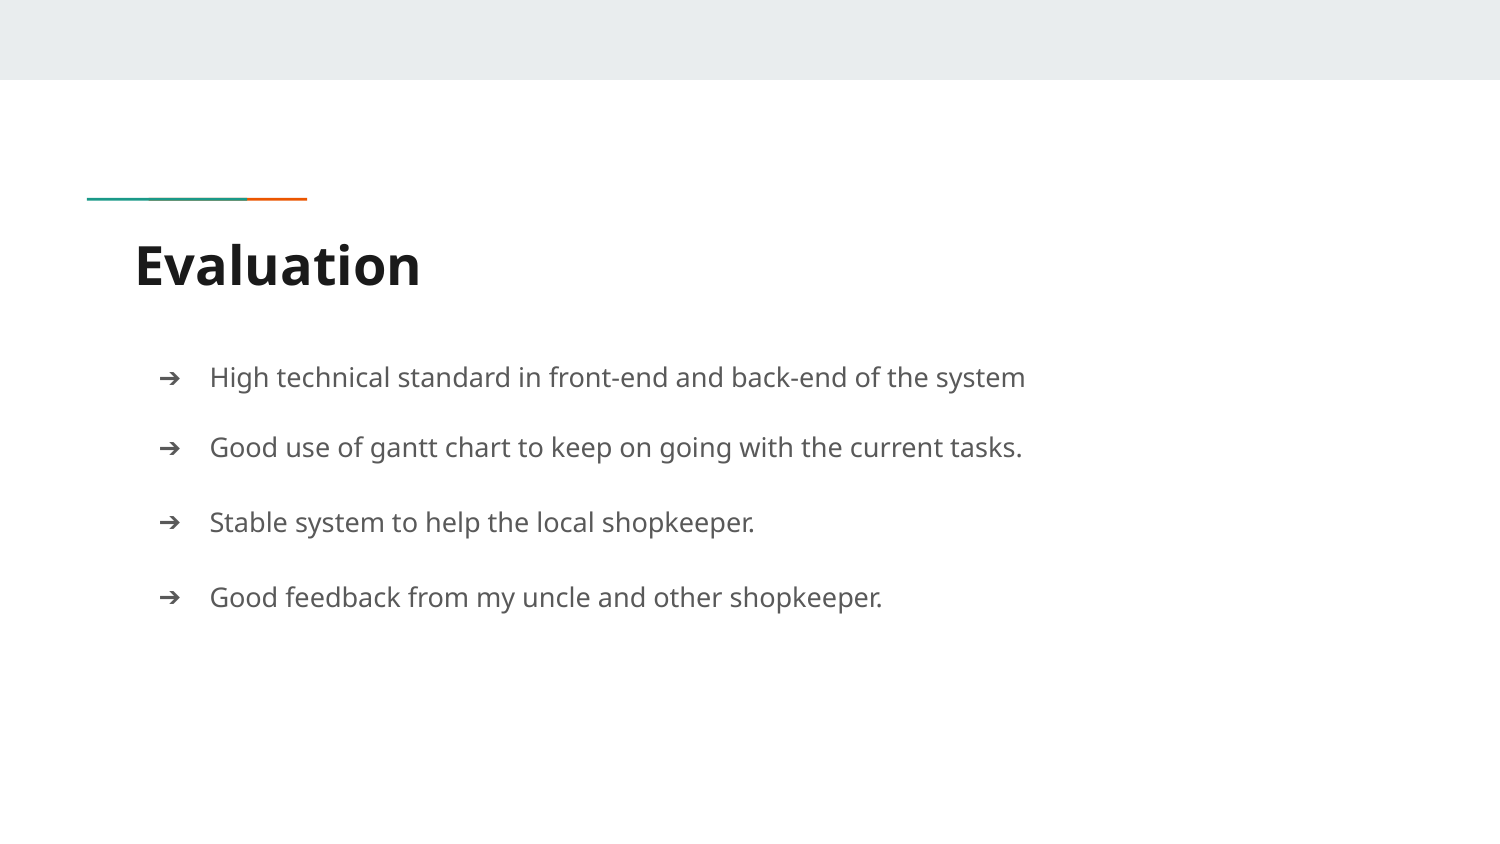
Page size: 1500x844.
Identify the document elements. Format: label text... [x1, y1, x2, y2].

title Evaluation [119, 216, 1381, 305]
list High technical standard in front-end and back-end of the system Good use of gantt chart to keep on going with the current tasks. Stable system to help the local shopkeeper. Good feedback from my uncle and other shopkeeper. [119, 341, 1381, 712]
